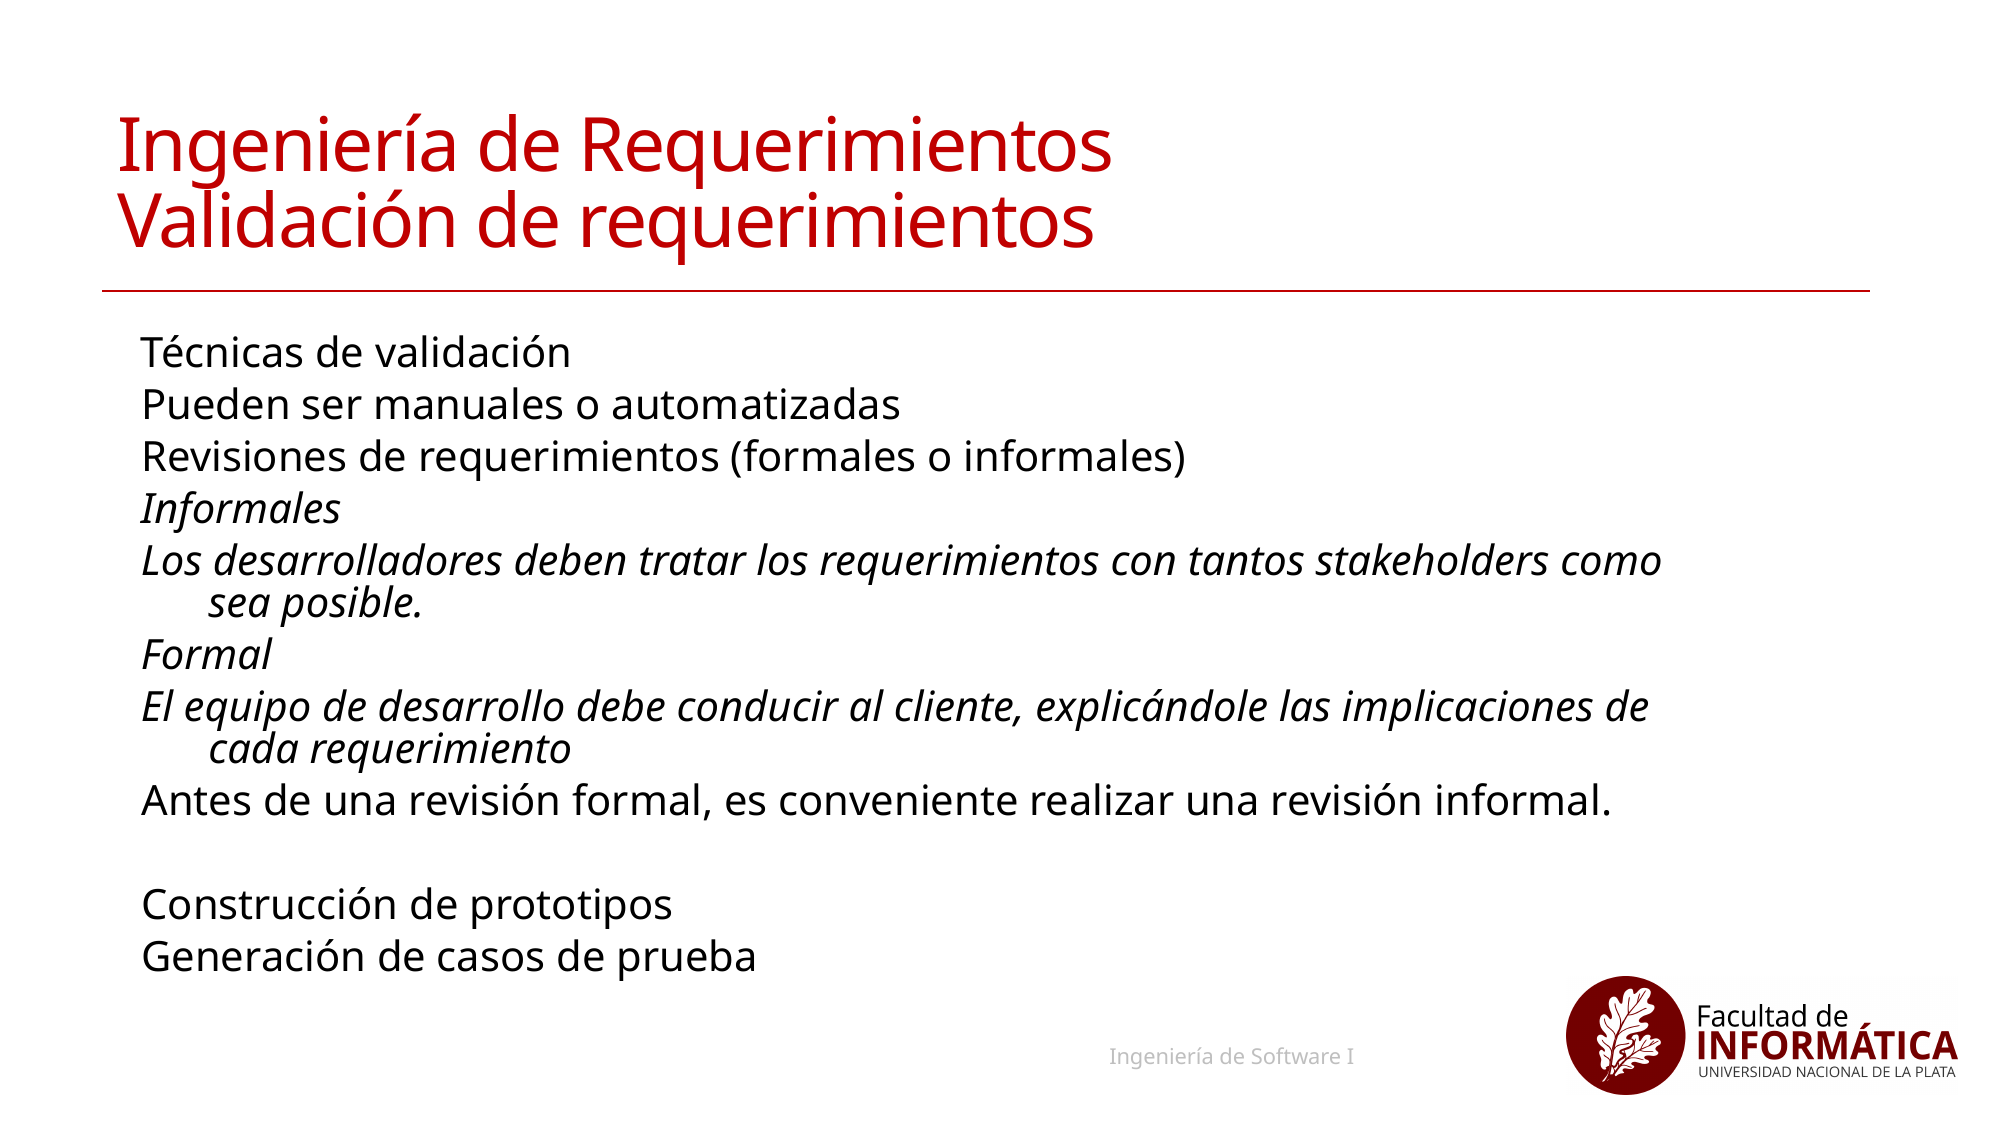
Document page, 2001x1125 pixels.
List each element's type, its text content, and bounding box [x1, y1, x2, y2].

title Ingeniería de Requerimientos Validación de requerimientos [102, 82, 1875, 291]
picture [1566, 976, 1958, 1095]
slide_number 54 [1520, 456, 2000, 686]
list Técnicas de validación Pueden ser manuales o automatizadas Revisiones de requerimientos (formales o informales) Informales Los desarrolladores deben tratar los requerimientos con tantos stakeholders como sea posible. Formal El equipo de desarrollo debe conducir al cliente, explicándole las implicaciones de cada requerimiento Antes de una revisión formal, es conveniente realizar una revisión informal. Construcción de prototipos Generación de casos de prueba [125, 326, 1709, 882]
footer Ingeniería de Software I [1094, 1034, 1867, 1095]
